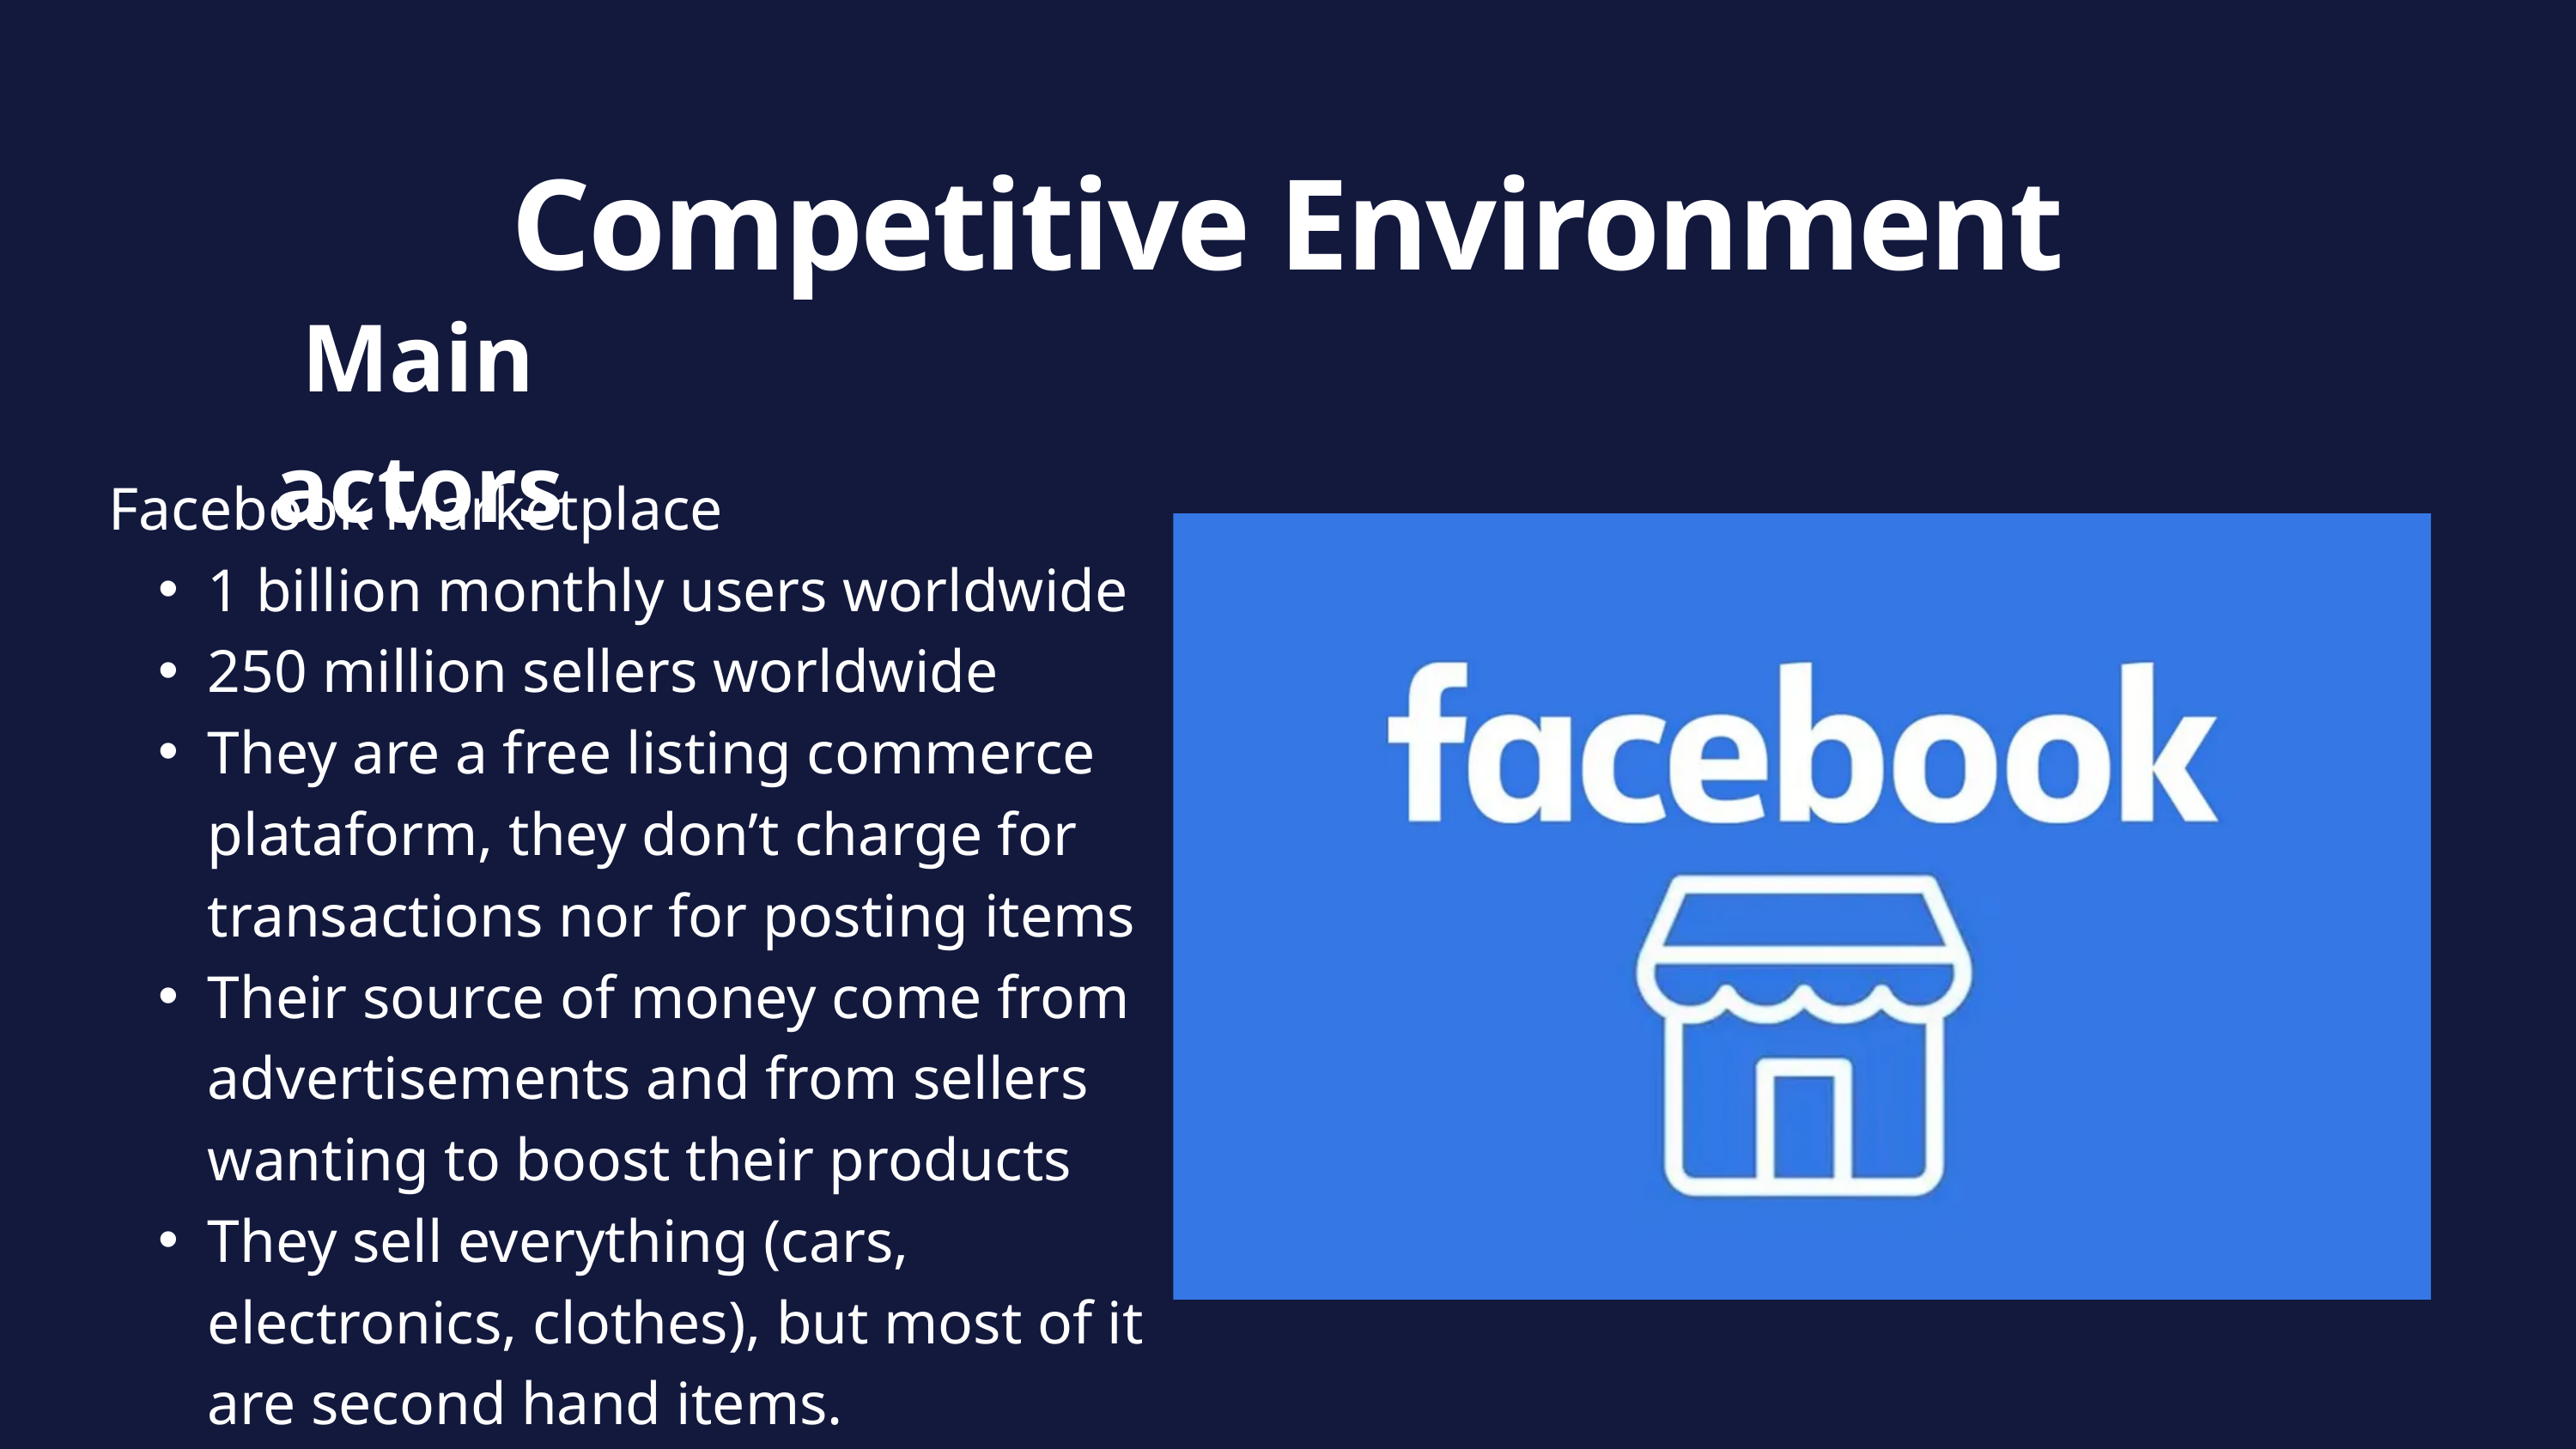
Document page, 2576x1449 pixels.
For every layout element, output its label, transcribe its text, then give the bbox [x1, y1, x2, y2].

text_box Competitive Environment [79, 144, 2497, 295]
text_box Main actors [144, 280, 692, 460]
text_box Facebook Marketplace 1 billion monthly users worldwide 250 million sellers worldwide They are a free listing commerce plataform, they don’t charge for transactions nor for posting items Their source of money come from advertisements and from sellers wanting to boost their products They sell everything (cars, electronics, clothes), but most of it are second hand items. [108, 460, 1174, 1437]
text_box [1174, 513, 2432, 1300]
